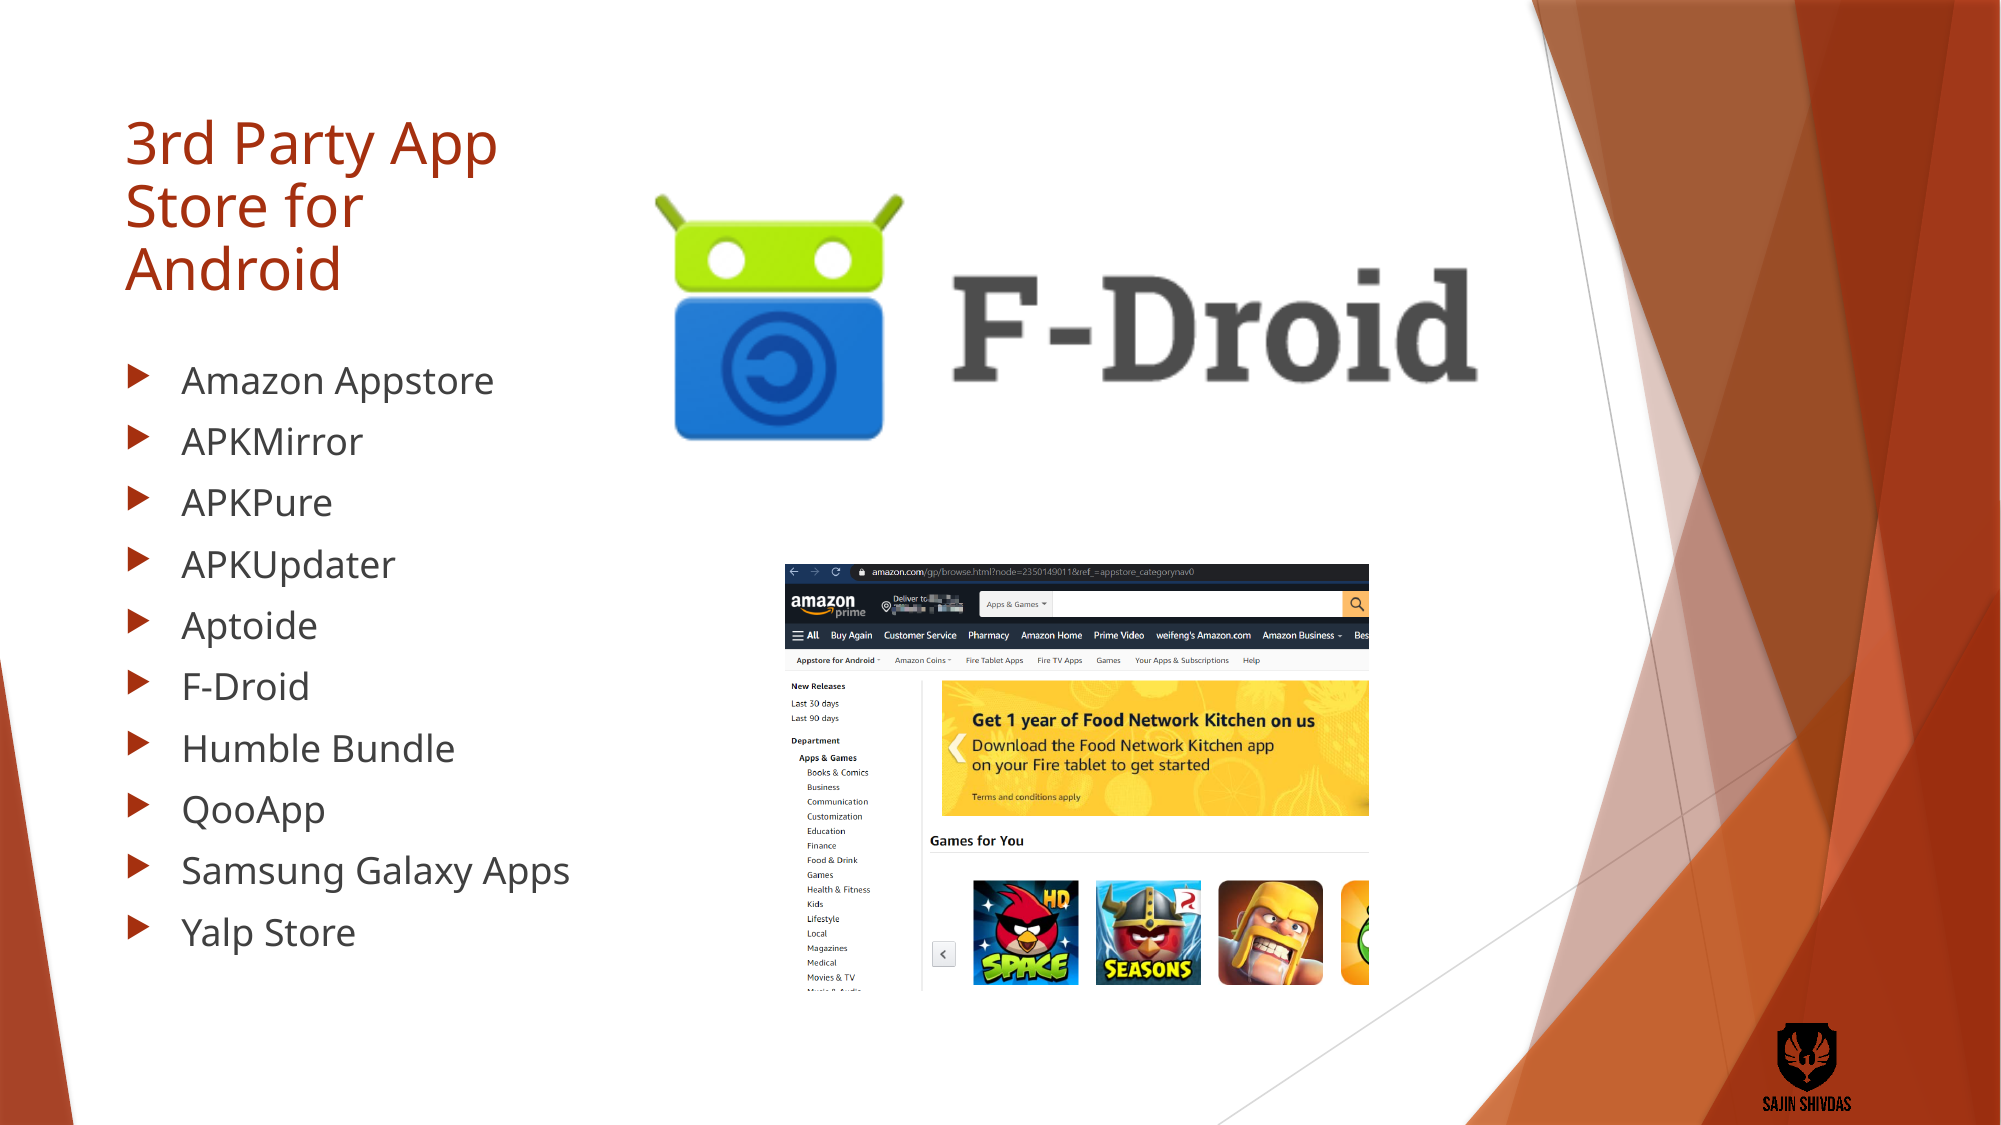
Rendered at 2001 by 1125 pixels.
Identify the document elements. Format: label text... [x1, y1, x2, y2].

picture [1753, 1013, 1863, 1123]
title 3rd Party App Store for Android [110, 99, 592, 317]
list Amazon Appstore APKMirror APKPure APKUpdater Aptoide F-Droid Humble Bundle QooApp Samsung Galaxy Apps Yalp Store [110, 354, 591, 992]
picture [785, 563, 1369, 992]
picture [631, 163, 1523, 464]
